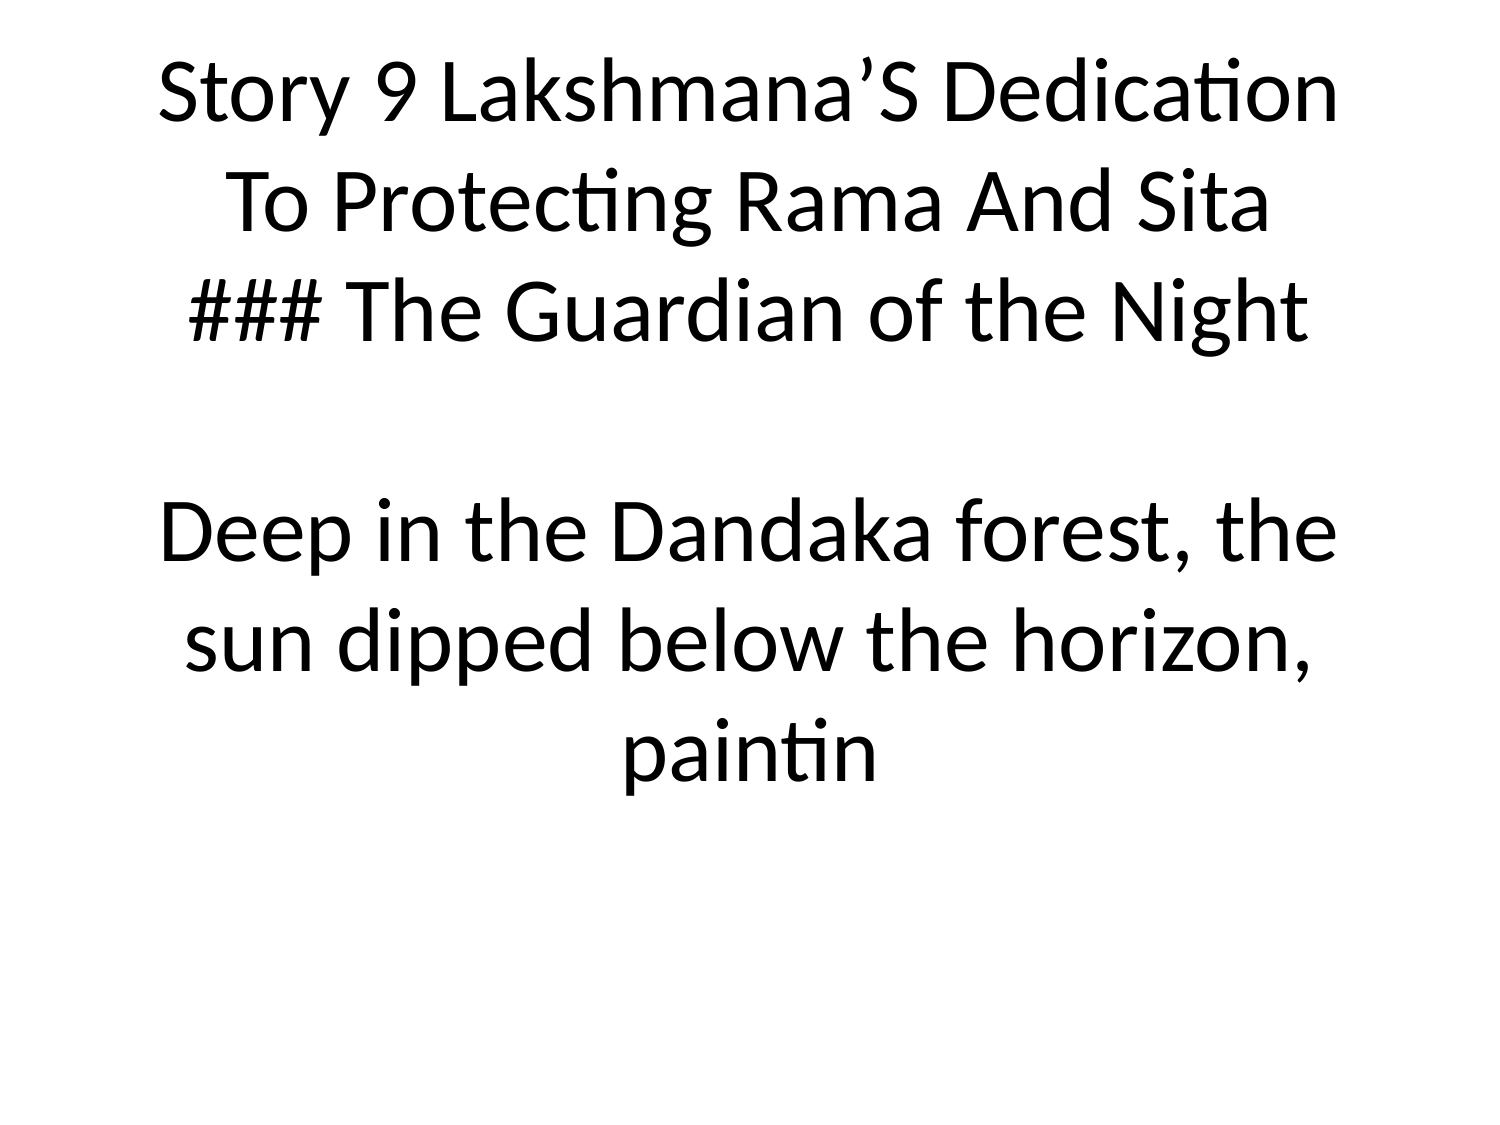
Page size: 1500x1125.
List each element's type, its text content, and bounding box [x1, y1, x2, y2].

title Story 9 Lakshmana’S Dedication To Protecting Rama And Sita ### The Guardian of the Night Deep in the Dandaka forest, the sun dipped below the horizon, paintin [112, 349, 1388, 591]
